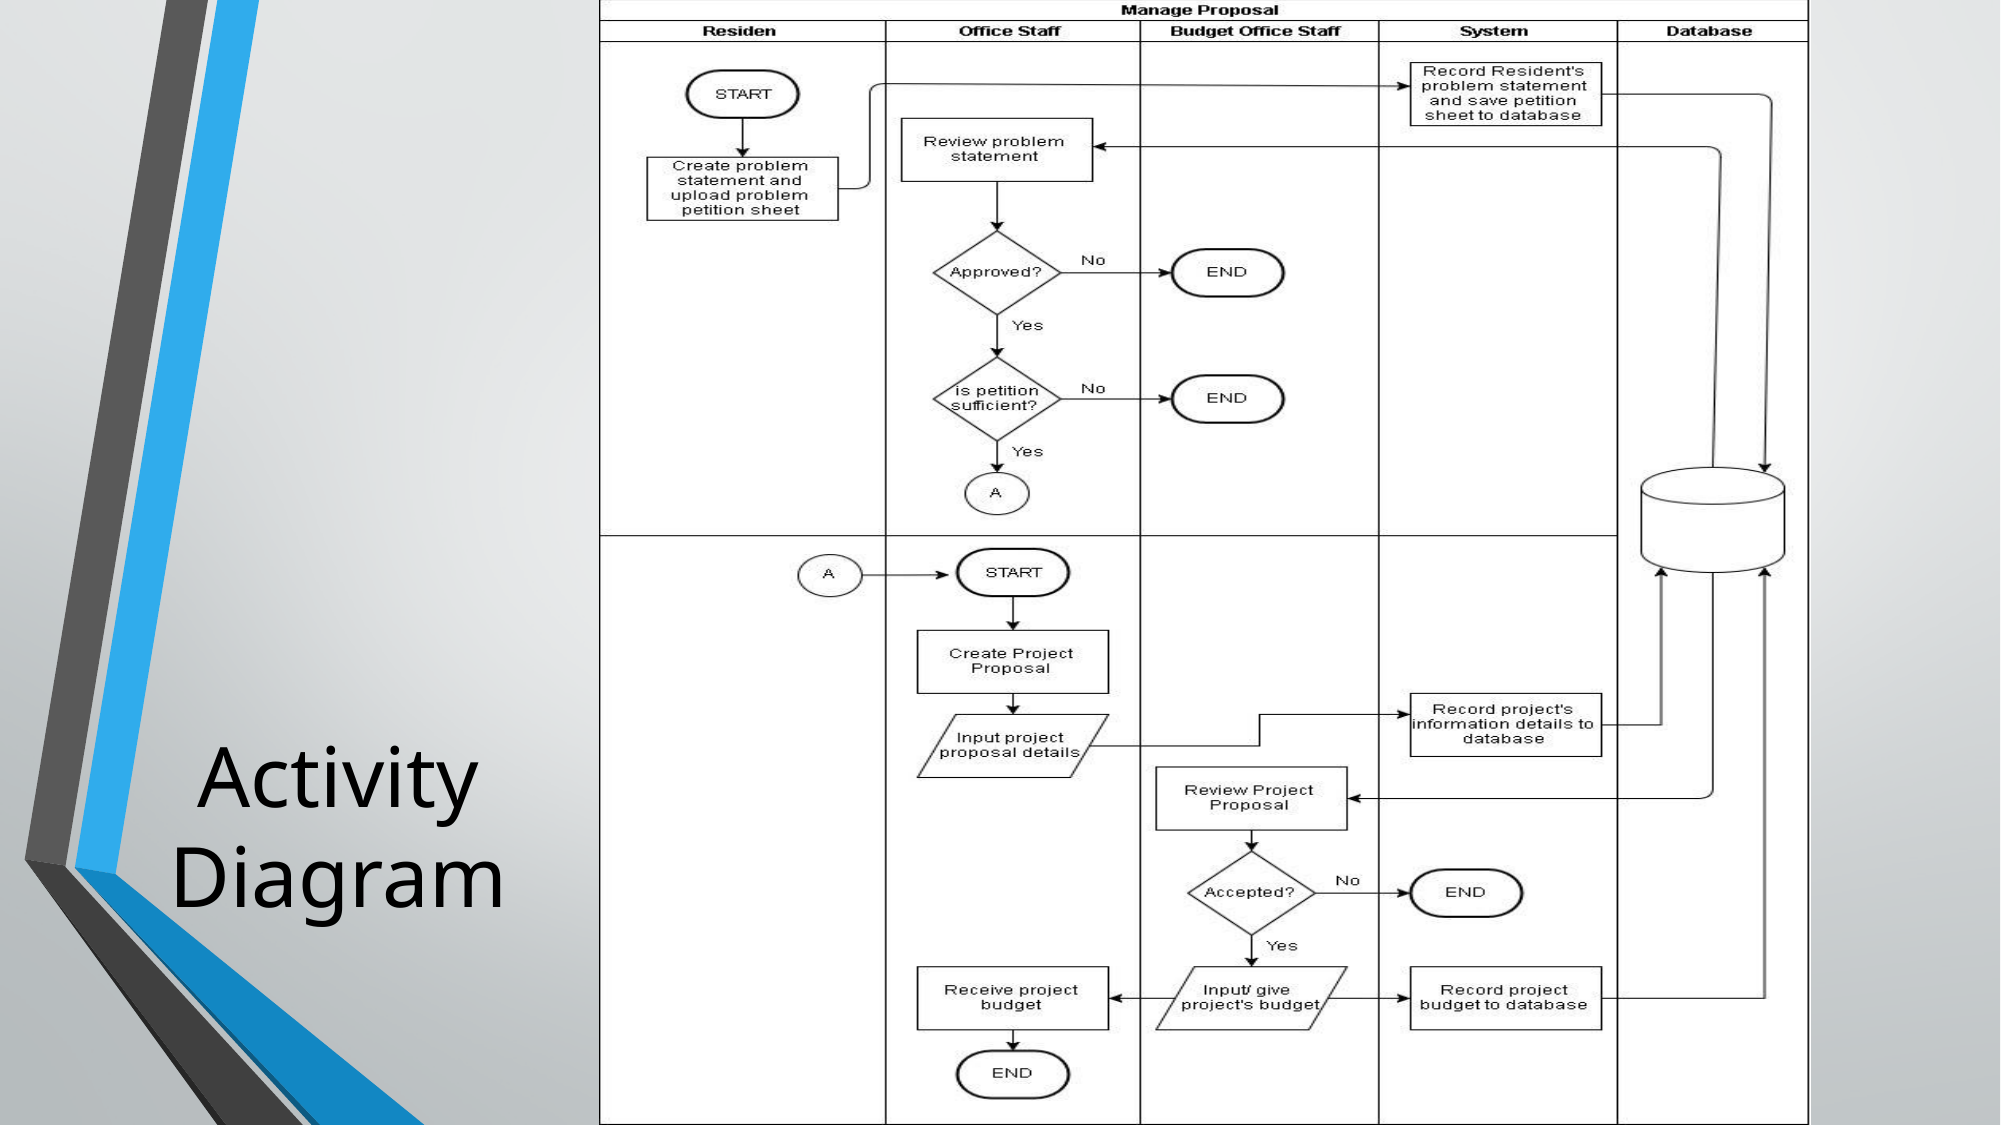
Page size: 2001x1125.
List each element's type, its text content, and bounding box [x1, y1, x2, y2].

title Activity Diagram [104, 711, 573, 937]
picture [599, 0, 1811, 1125]
